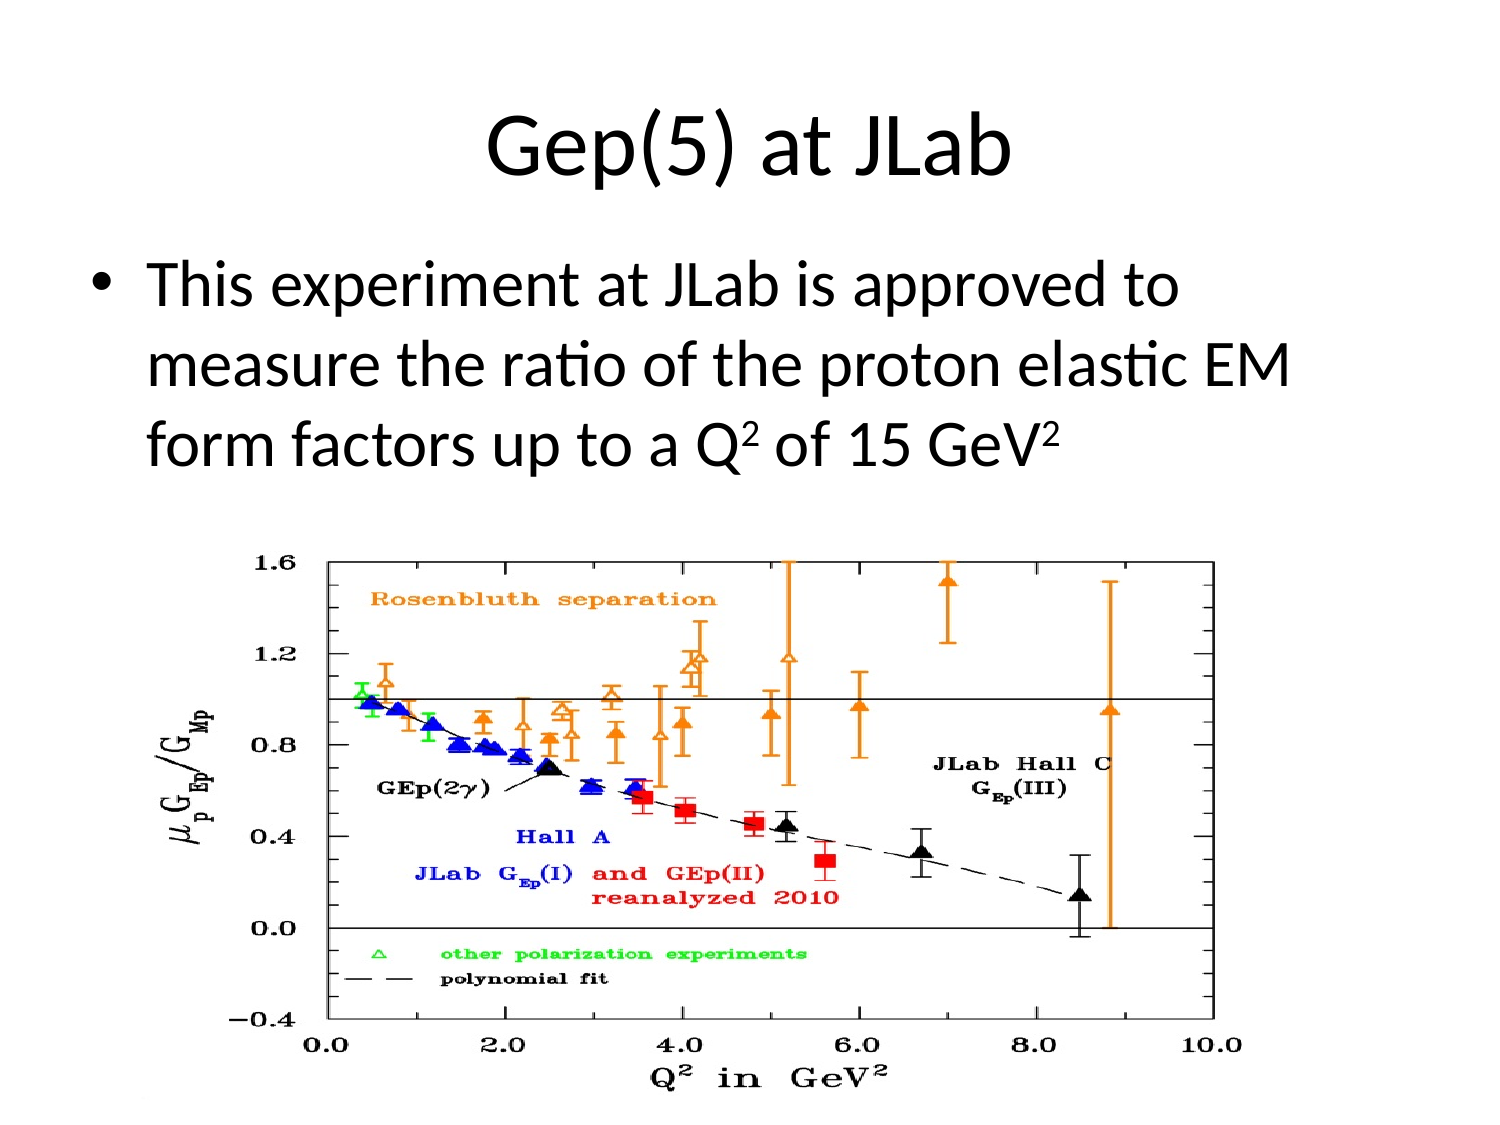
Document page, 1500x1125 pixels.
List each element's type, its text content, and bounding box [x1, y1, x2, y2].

title Gep(5) at JLab [75, 45, 1425, 232]
list This experiment at JLab is approved to measure the ratio of the proton elastic EM form factors up to a Q2 of 15 GeV2 [75, 232, 1425, 975]
picture [108, 544, 1332, 1102]
